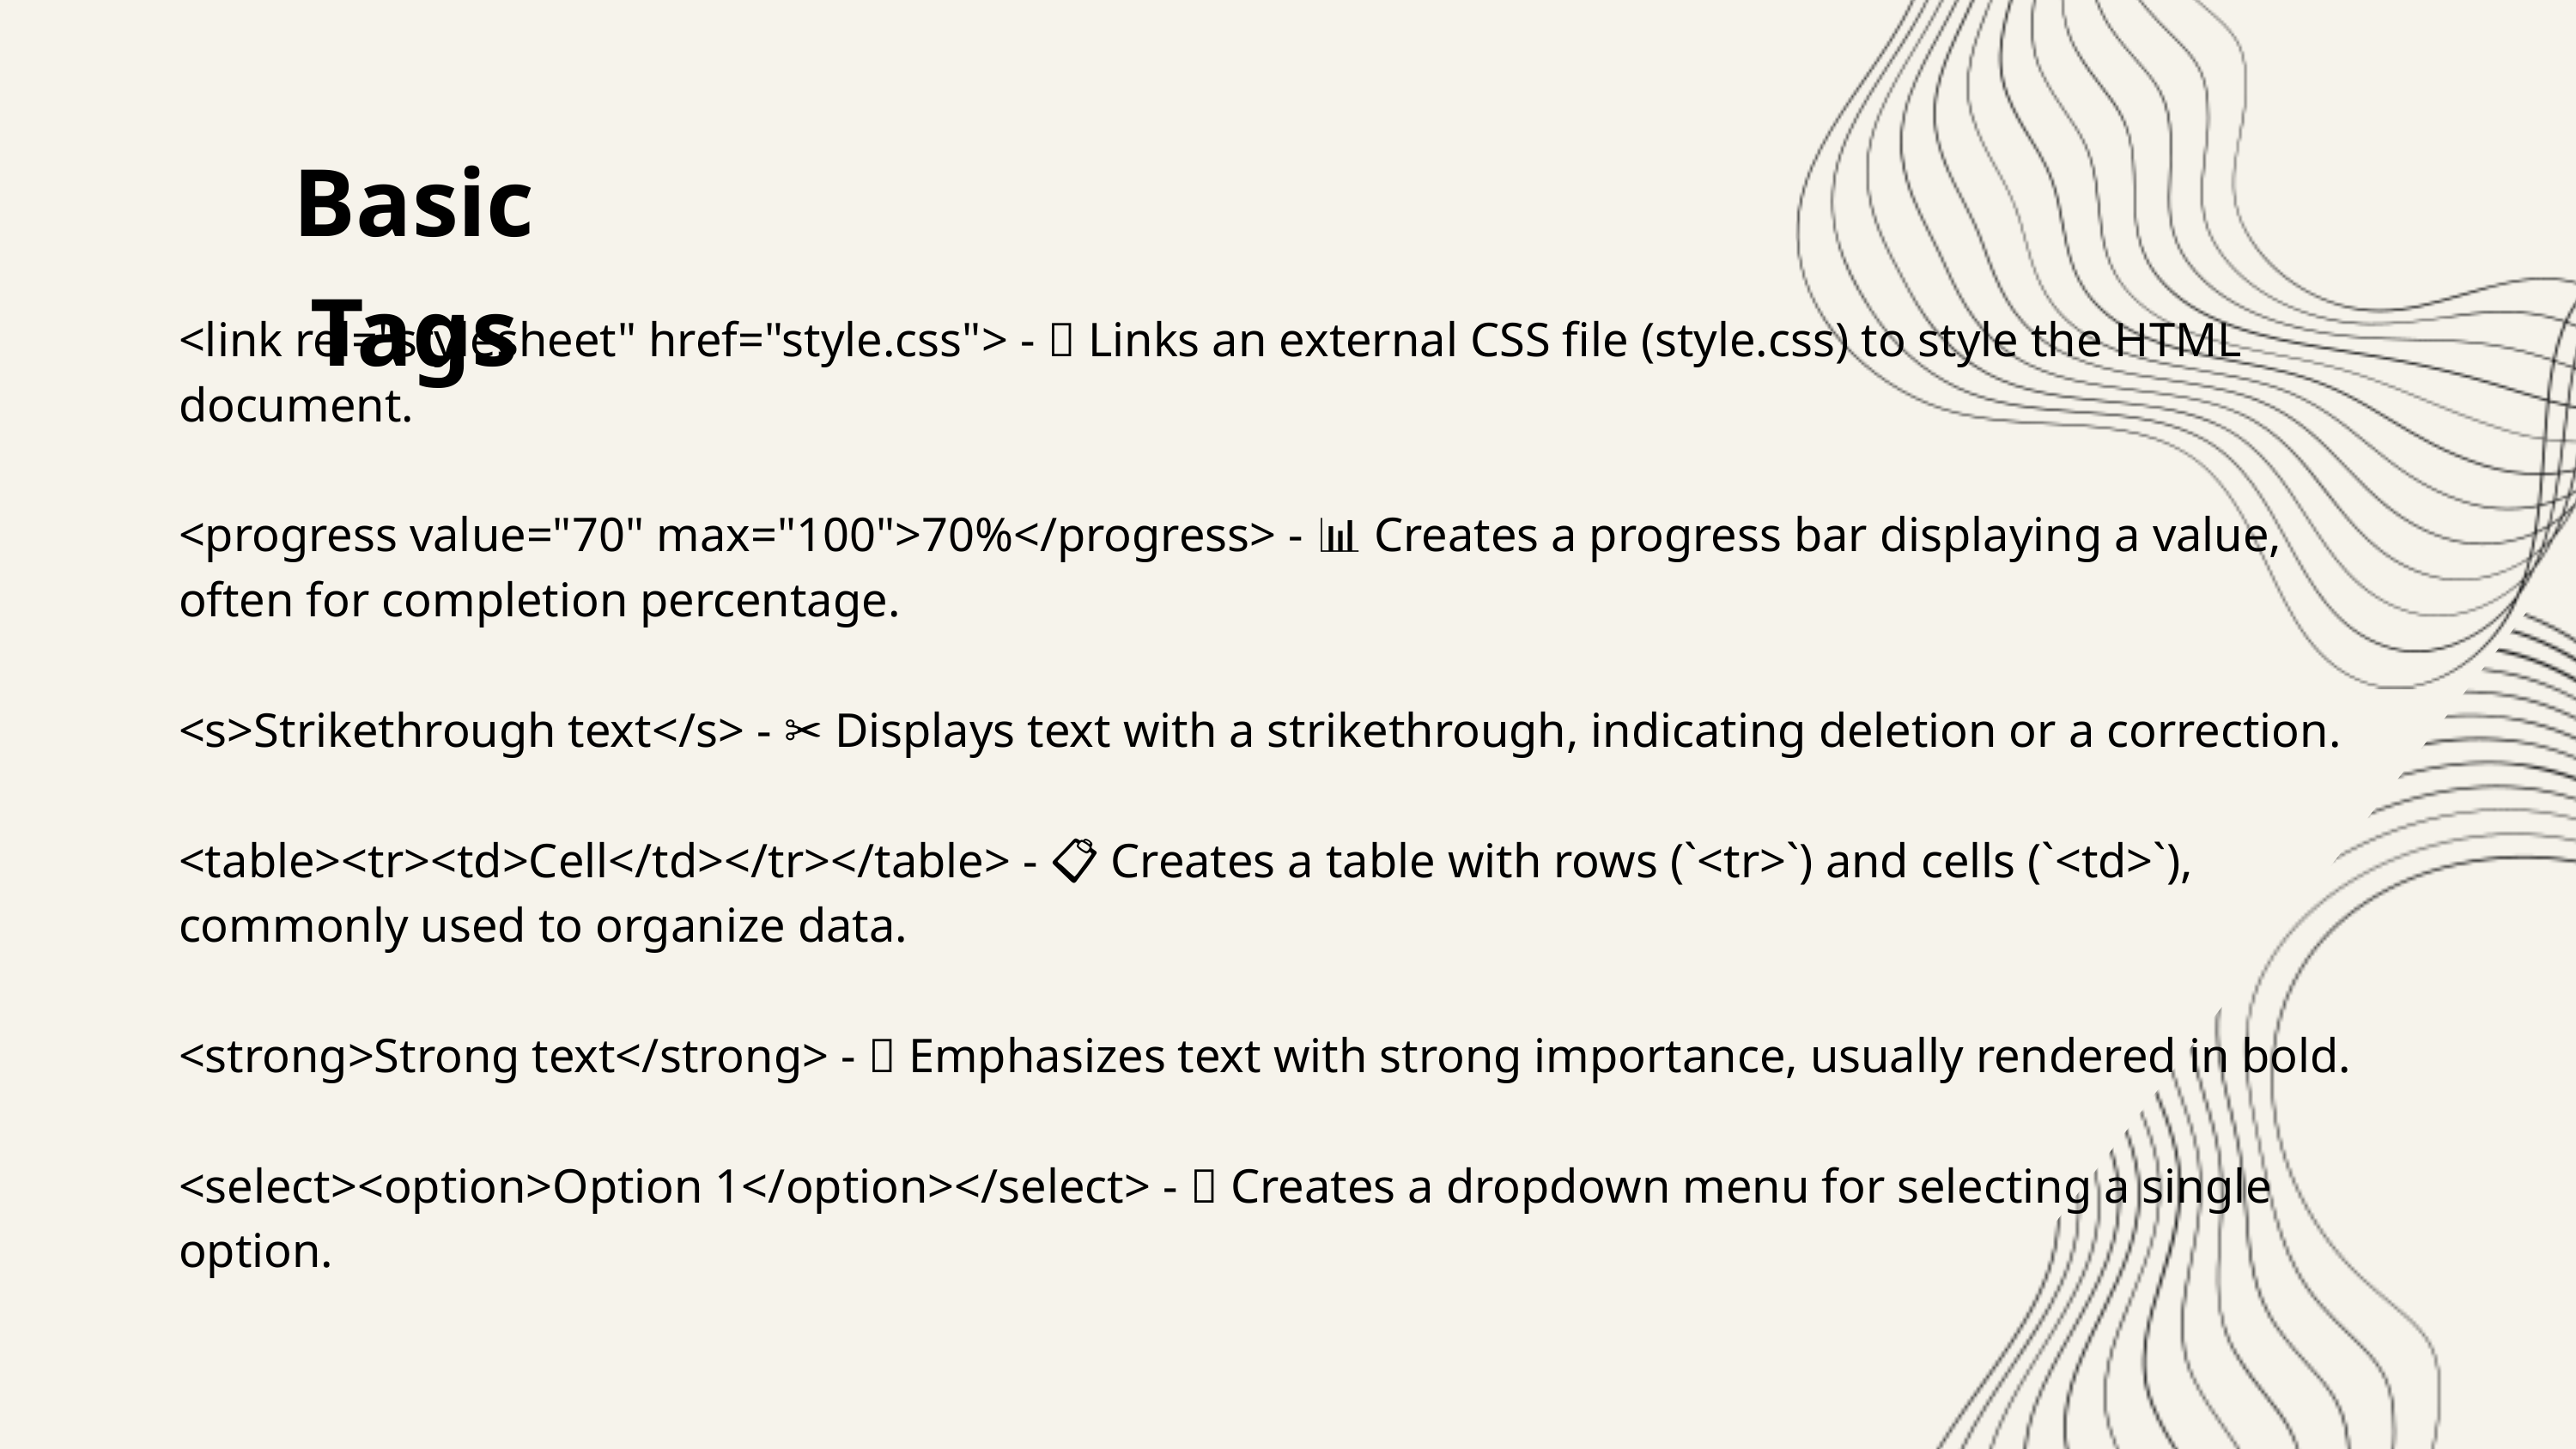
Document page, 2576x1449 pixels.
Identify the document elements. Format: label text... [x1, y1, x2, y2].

text_box [1898, 689, 2576, 1449]
text_box [1795, 0, 2576, 689]
text_box Basic Tags [179, 124, 650, 300]
text_box <link rel="stylesheet" href="style.css"> - 🎨 Links an external CSS file (style.css) to style the HTML document. <progress value="70" max="100">70%</progress> - 📊 Creates a progress bar displaying a value, often for completion percentage. <s>Strikethrough text</s> - ✂️ Displays text with a strikethrough, indicating deletion or a correction. <table><tr><td>Cell</td></tr></table> - 📋 Creates a table with rows (`<tr>`) and cells (`<td>`), commonly used to organize data. <strong>Strong text</strong> - 💪 Emphasizes text with strong importance, usually rendered in bold. <select><option>Option 1</option></select> - 🔽 Creates a dropdown menu for selecting a single option. [179, 300, 2355, 1277]
